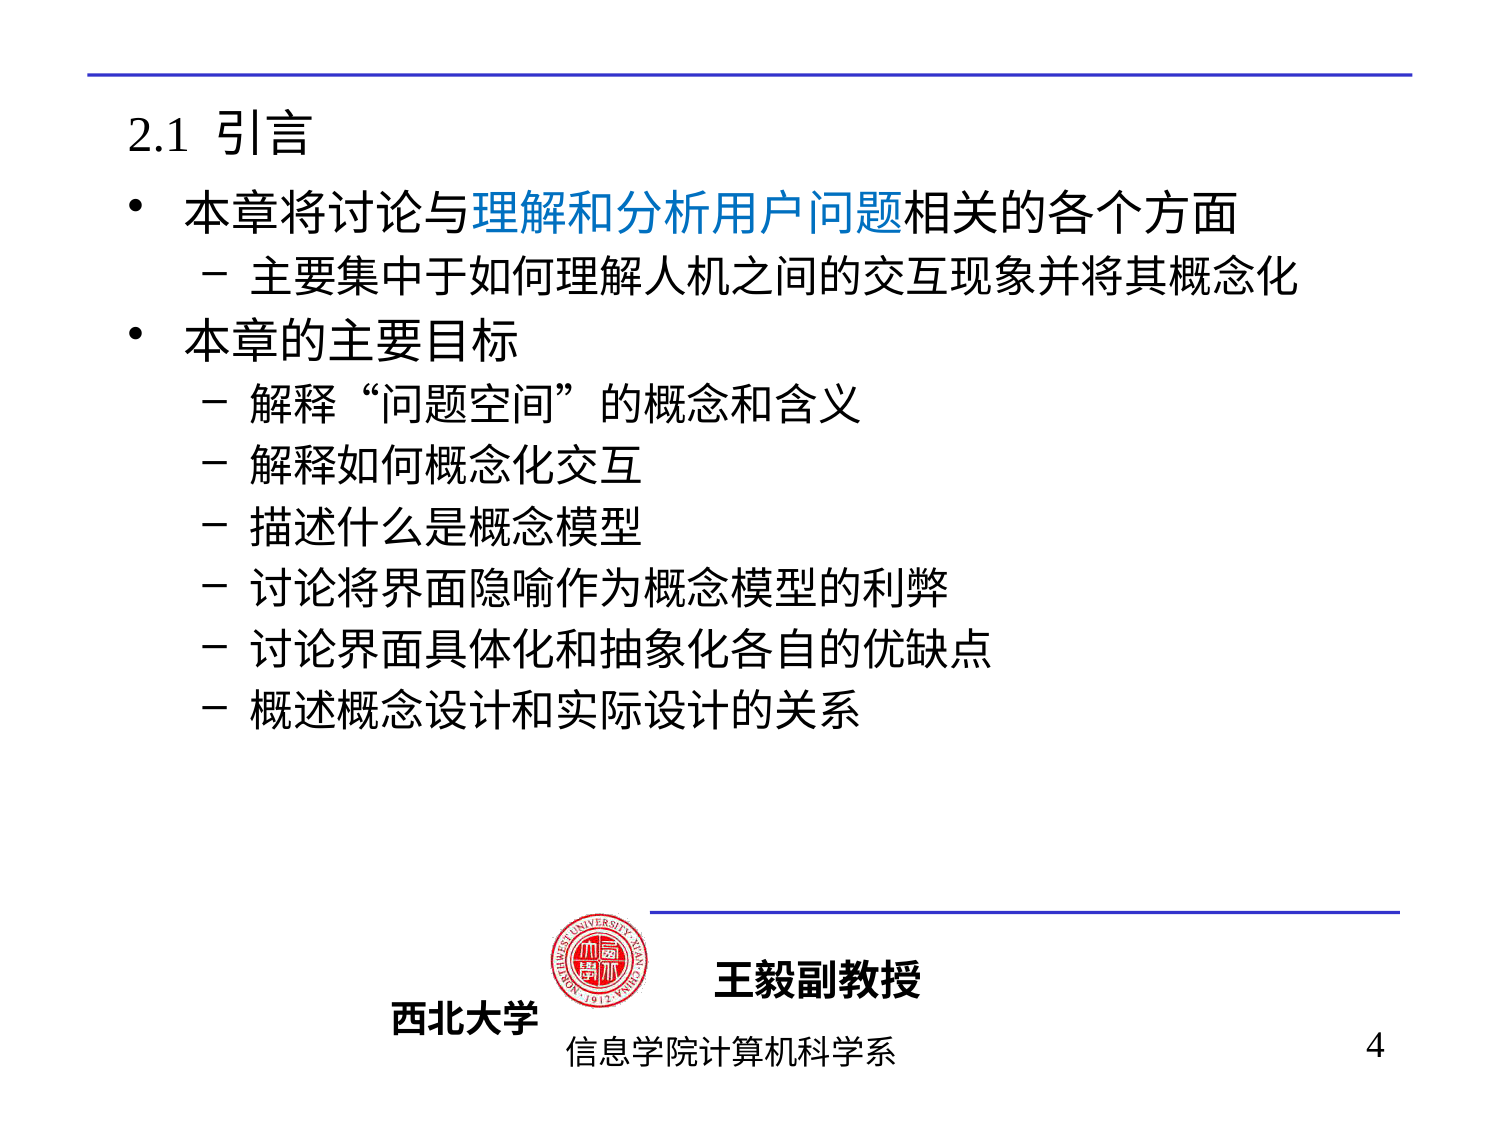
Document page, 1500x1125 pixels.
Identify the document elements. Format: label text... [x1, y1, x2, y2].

slide_number 4 [1087, 1012, 1401, 1088]
title 2.1 引言 [112, 87, 1388, 174]
list 本章将讨论与理解和分析用户问题相关的各个方面 主要集中于如何理解人机之间的交互现象并将其概念化 本章的主要目标 解释“问题空间”的概念和含义 解释如何概念化交互 描述什么是概念模型 讨论将界面隐喻作为概念模型的利弊 讨论界面具体化和抽象化各自的优缺点 概述概念设计和实际设计的关系 [112, 174, 1388, 900]
